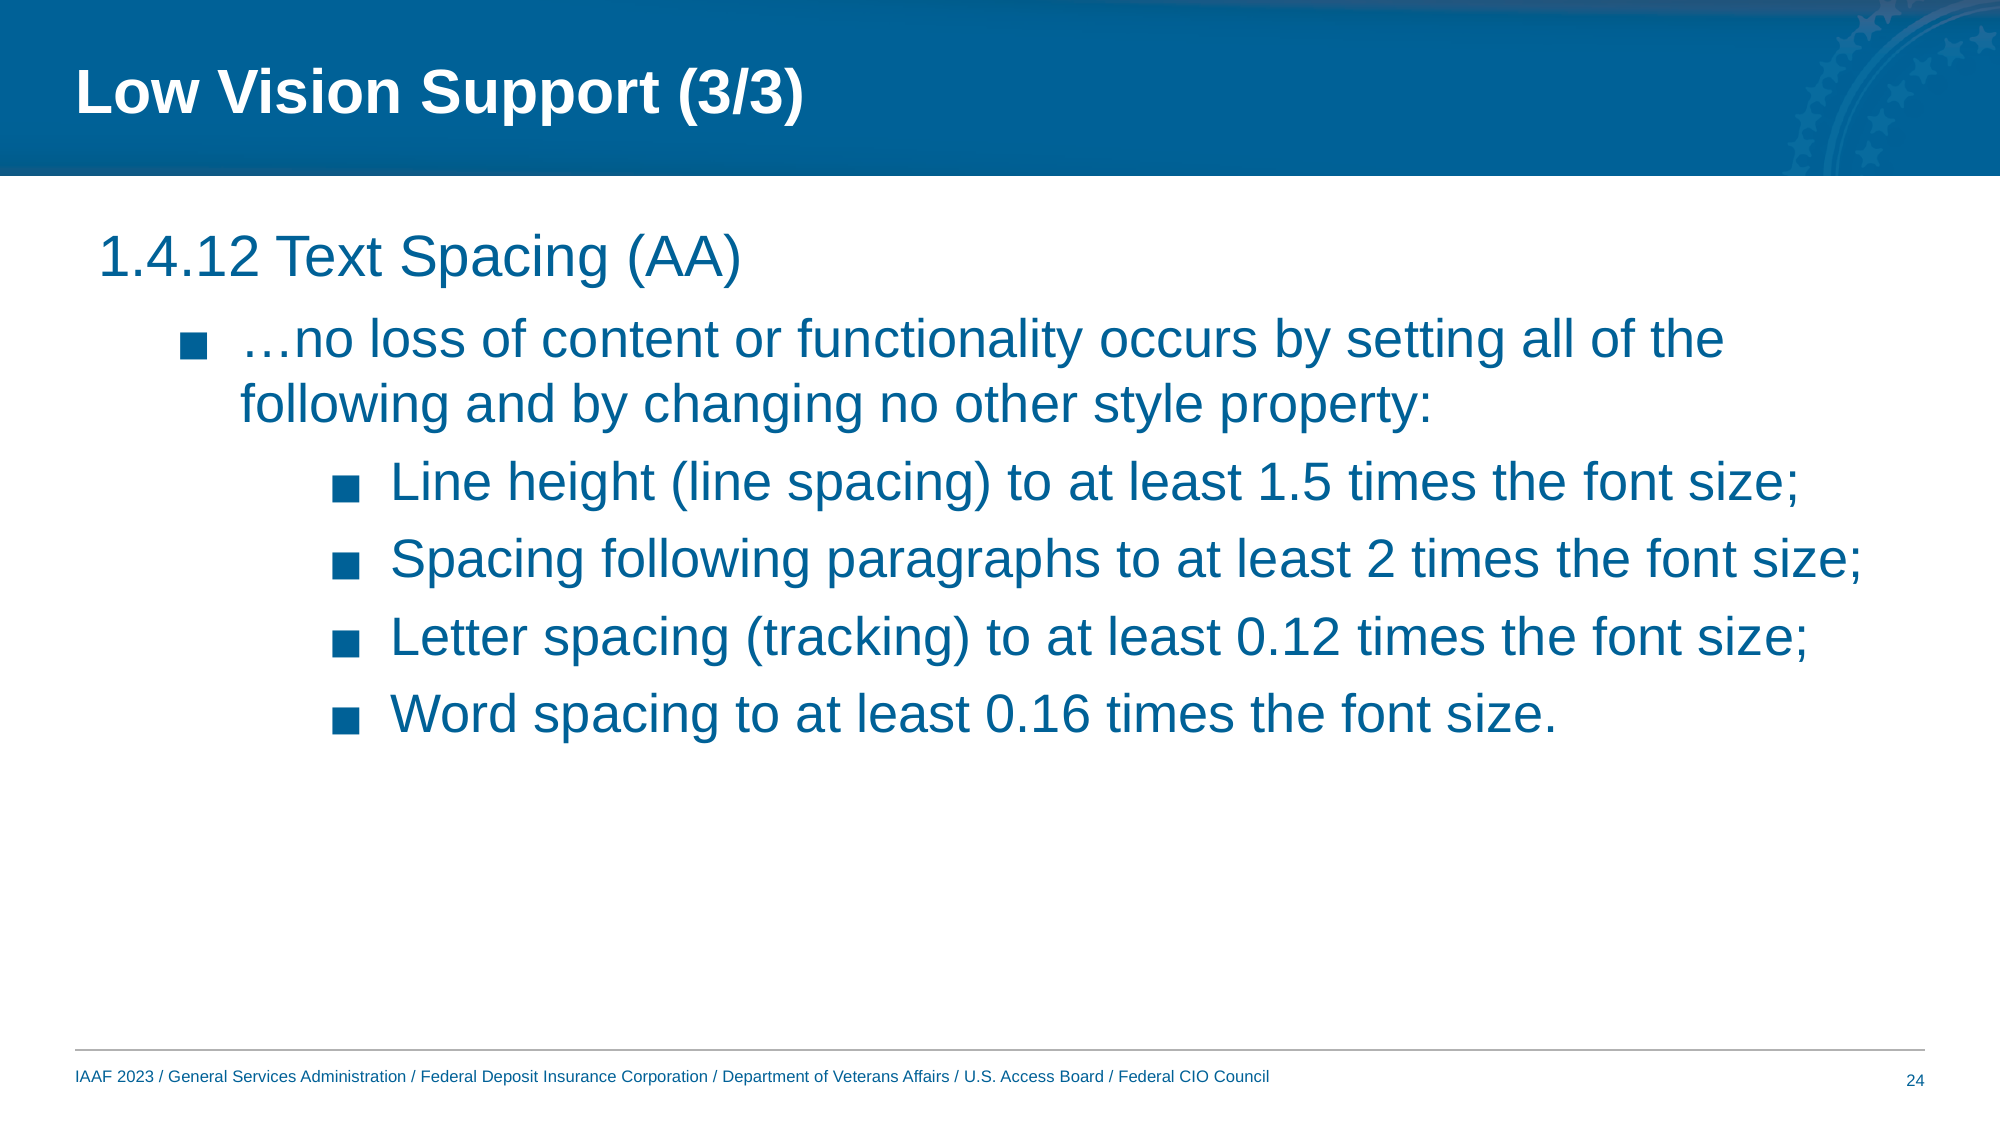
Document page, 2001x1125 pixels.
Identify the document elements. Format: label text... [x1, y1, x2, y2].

picture [0, 168, 666, 176]
slide_number 24 [1880, 1065, 1925, 1095]
picture [0, 0, 2000, 176]
title Low Vision Support (3/3) [75, 52, 1800, 128]
list 1.4.12 Text Spacing (AA) …no loss of content or functionality occurs by setting all of the following and by changing no other style property: Line height (line spacing) to at least 1.5 times the font size; Spacing following paragraphs to at least 2 times the font size; Letter spacing (tracking) to at least 0.12 times the font size; Word spacing to at least 0.16 times the font size. [75, 211, 1925, 1022]
